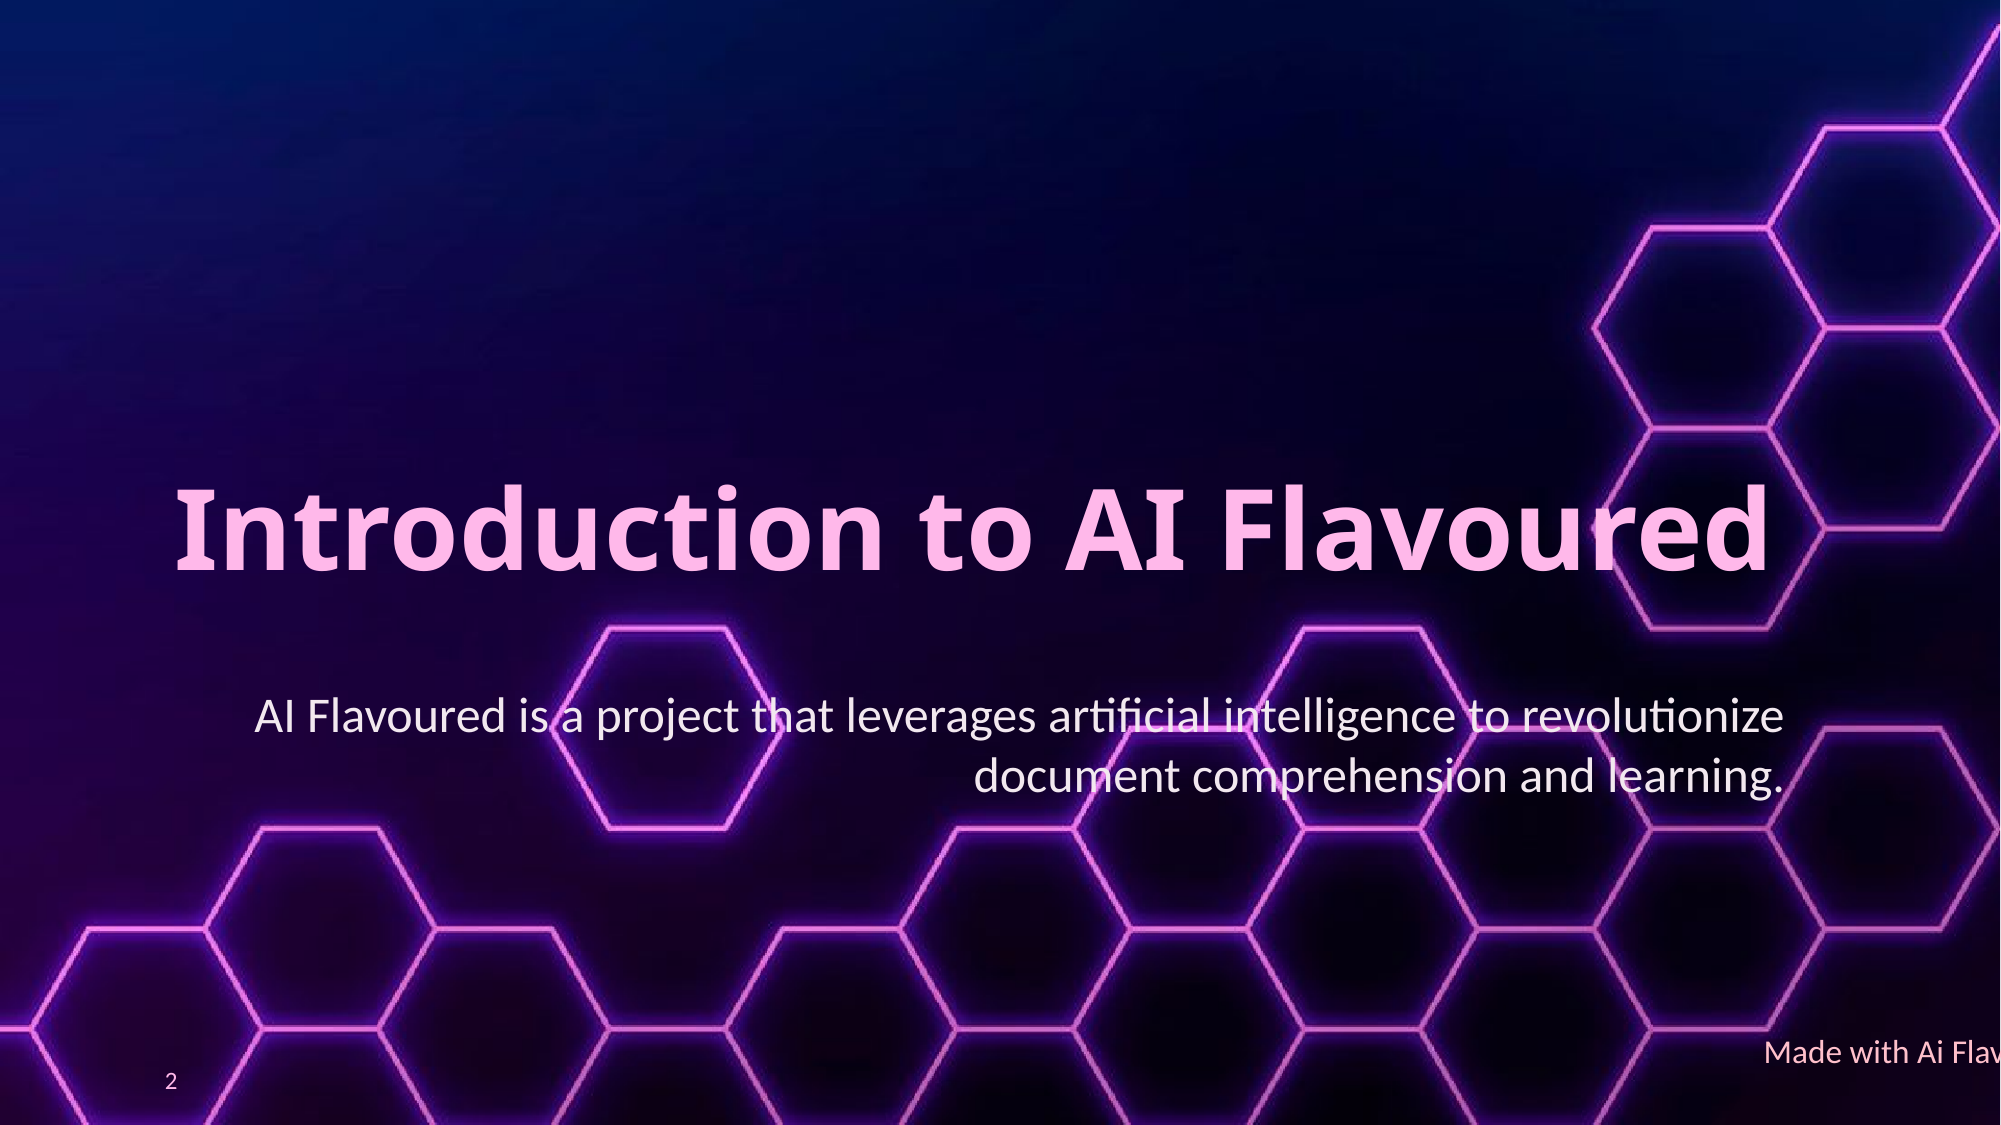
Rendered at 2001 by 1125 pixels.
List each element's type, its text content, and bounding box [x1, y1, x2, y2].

list AI Flavoured is a project that leverages artificial intelligence to revolutionize document comprehension and learning. [150, 675, 1800, 900]
slide_number 2 [150, 1057, 255, 1118]
picture [0, 0, 2001, 1125]
title Introduction to AI Flavoured [150, 375, 1800, 675]
